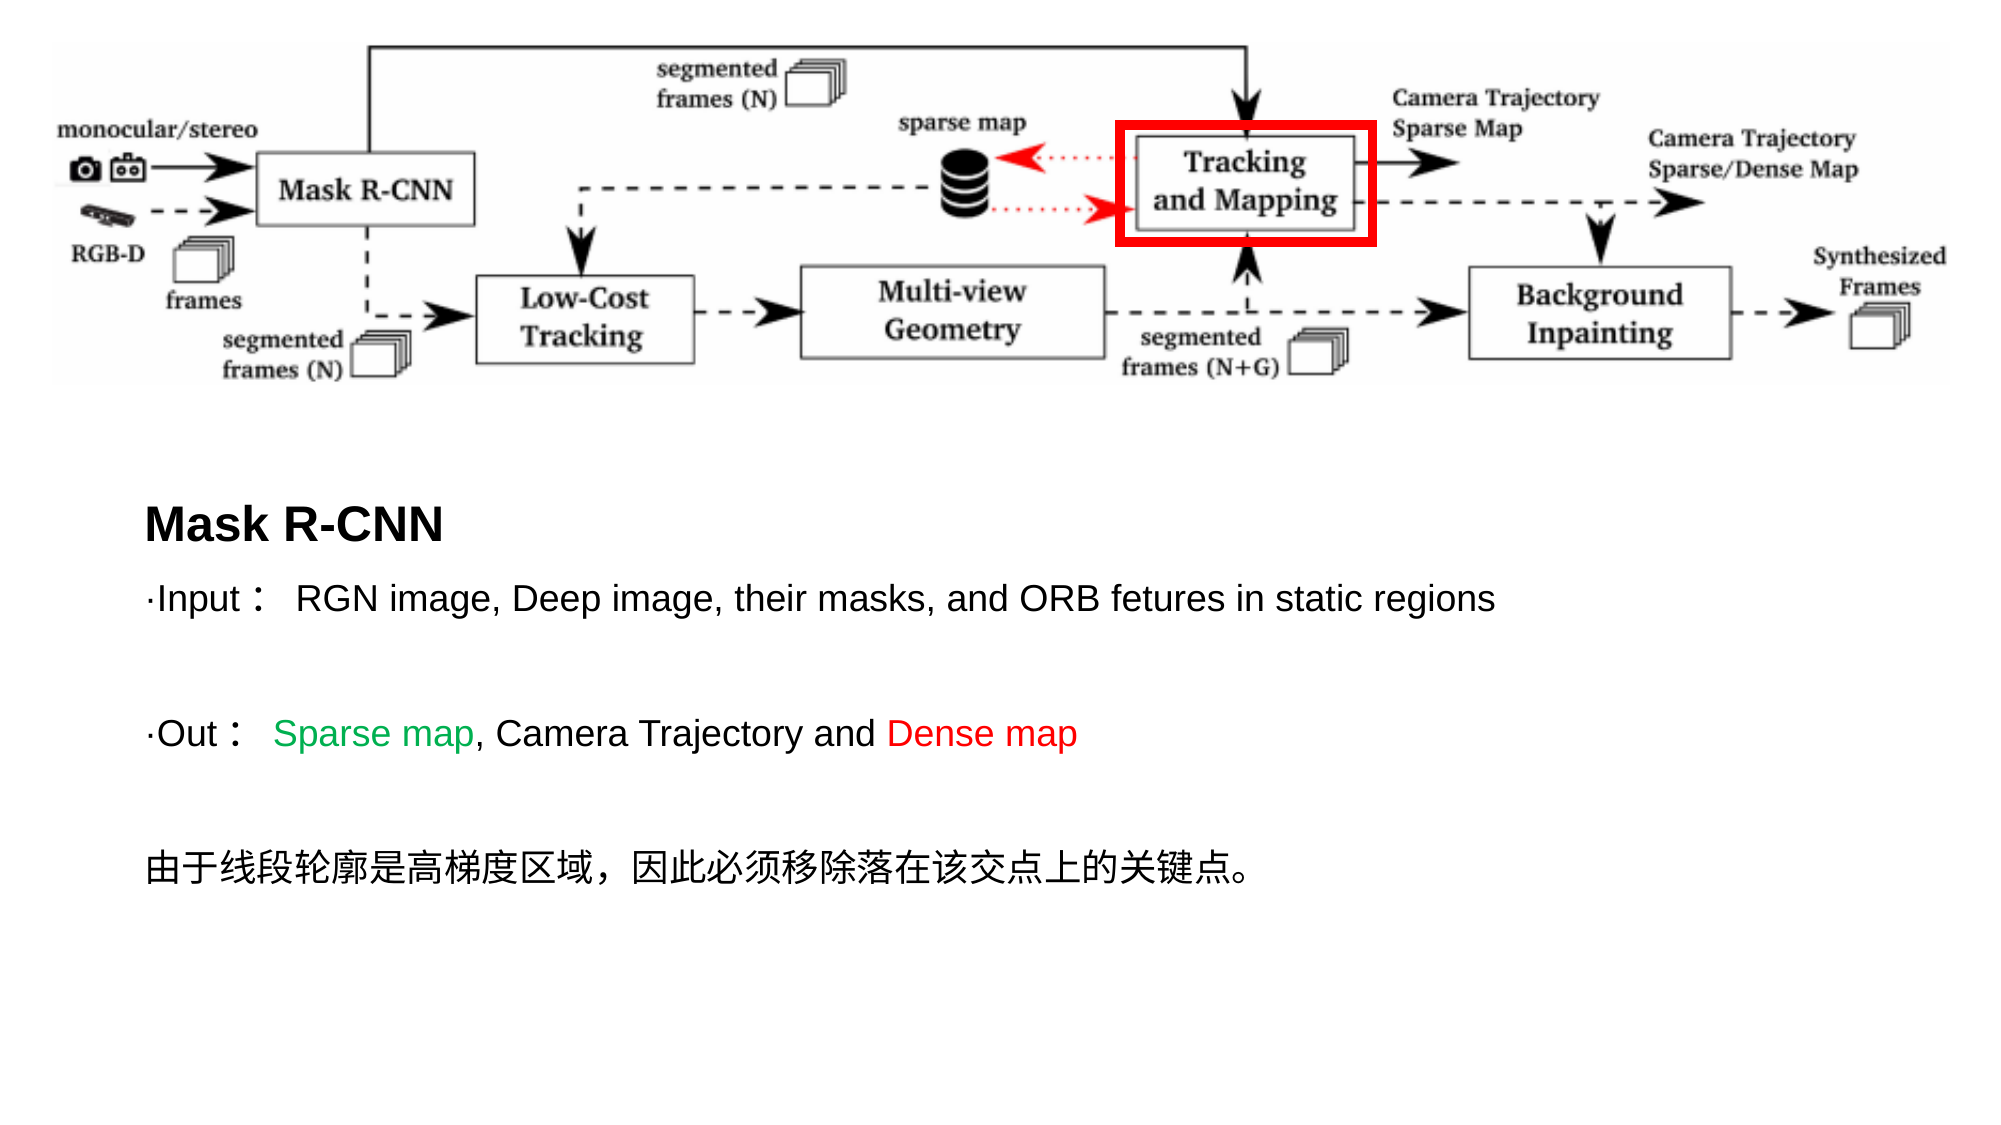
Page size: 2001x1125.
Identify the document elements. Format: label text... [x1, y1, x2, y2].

picture [0, 0, 1994, 412]
text_box Mask R-CNN ·Input：RGN image, Deep image, their masks, and ORB fetures in static regions ·Out：Sparse map, Camera Trajectory and Dense map 由于线段轮廓是高梯度区域，因此必须移除落在该交点上的关键点。 [129, 454, 1837, 923]
